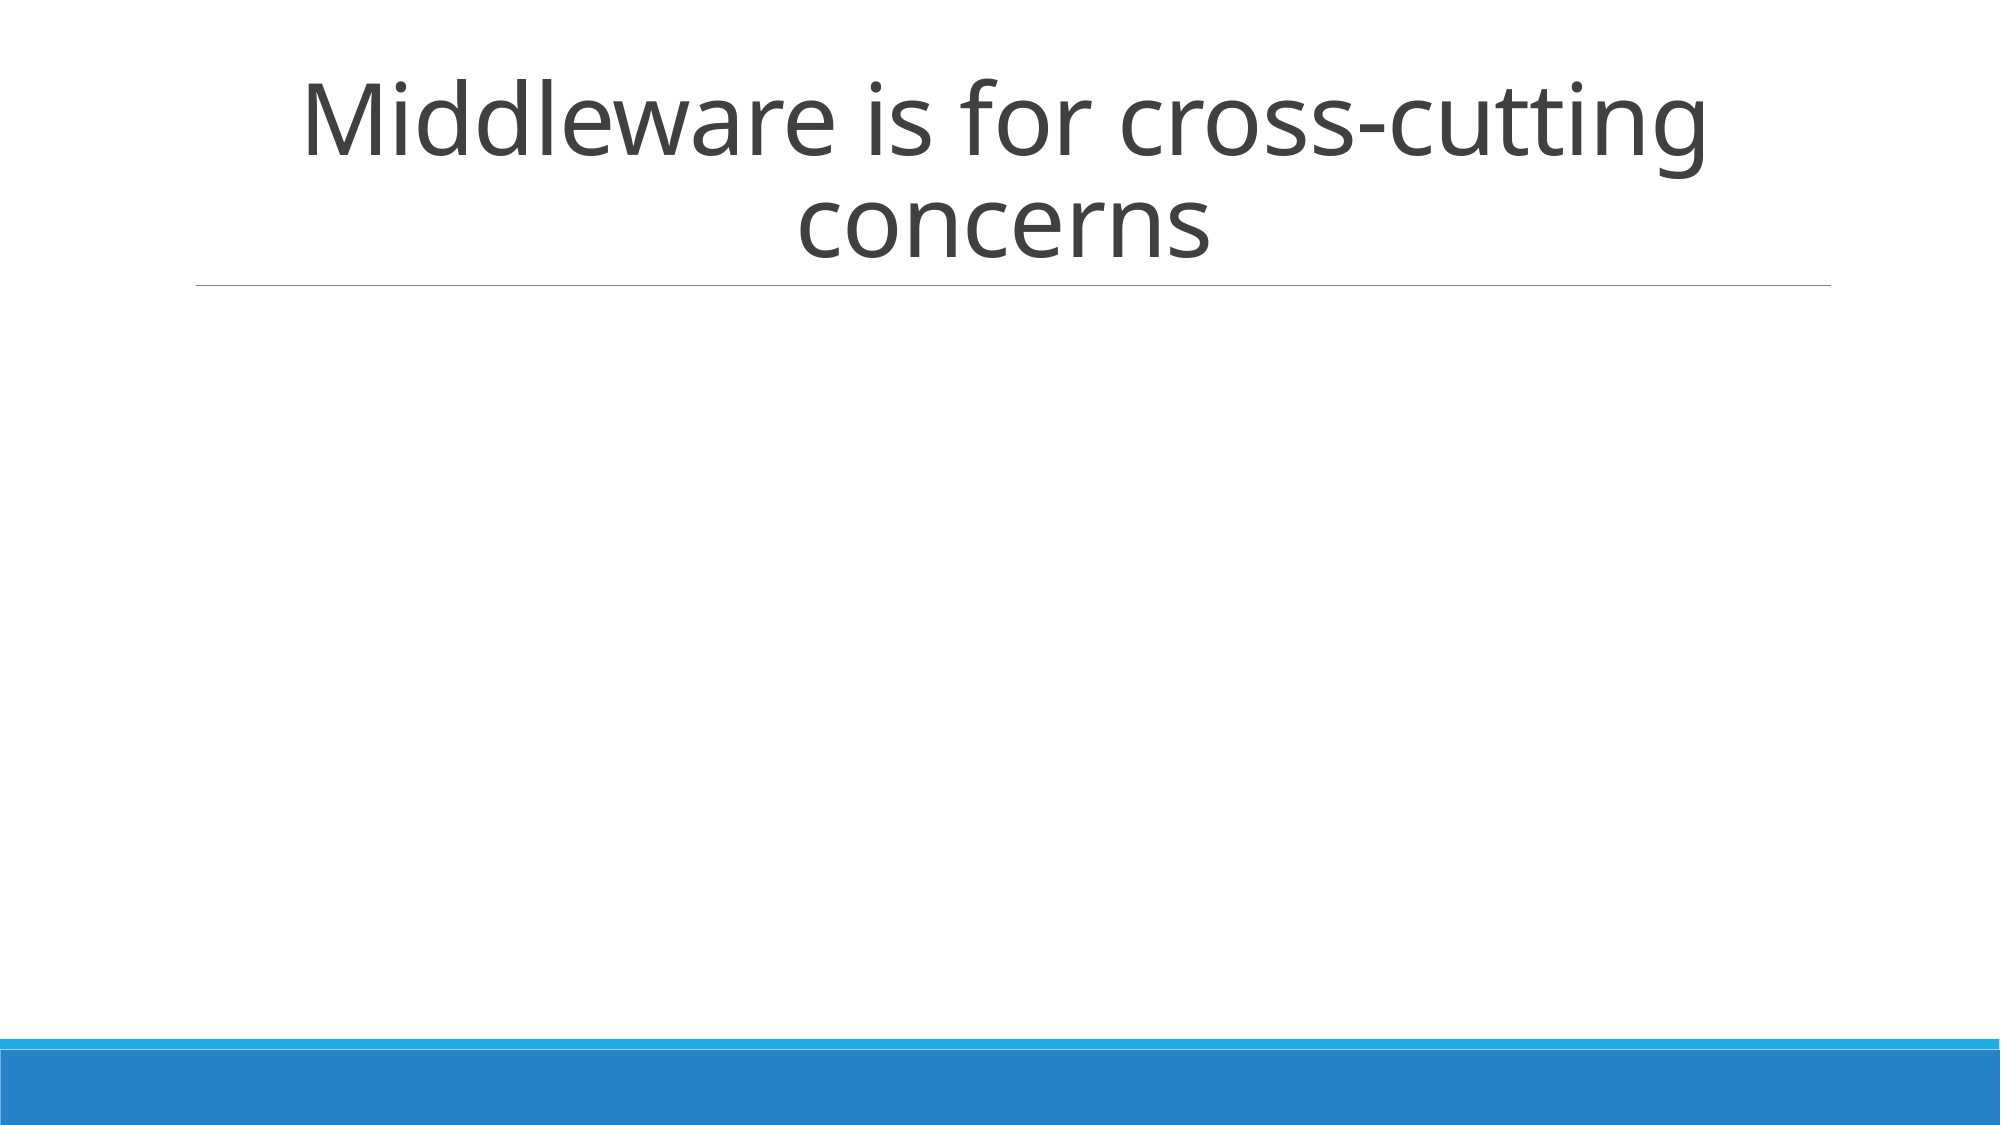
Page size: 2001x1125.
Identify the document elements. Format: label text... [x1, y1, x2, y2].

title Middleware is for cross-cutting concerns [180, 47, 1830, 285]
